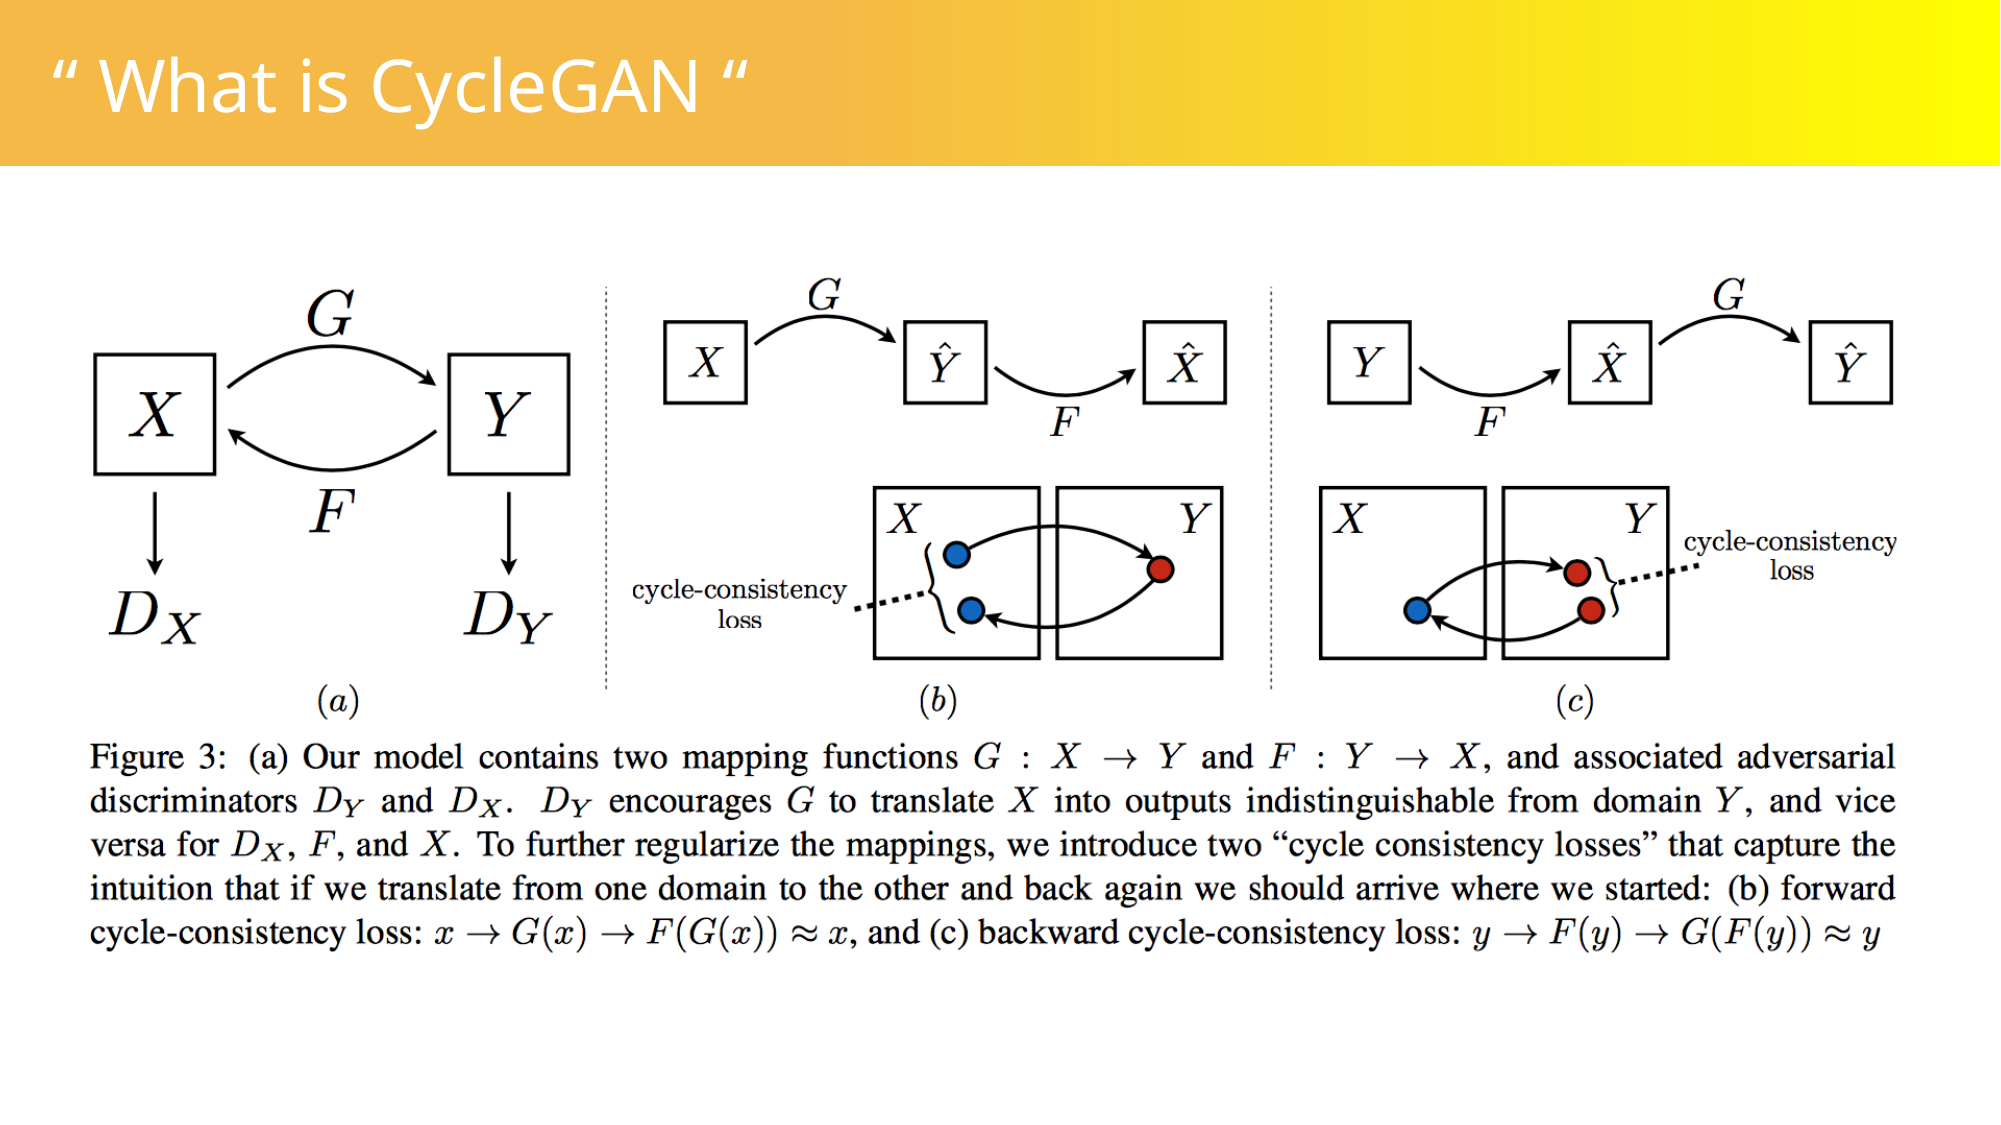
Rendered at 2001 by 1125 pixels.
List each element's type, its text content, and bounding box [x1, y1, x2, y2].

picture [64, 246, 1936, 966]
text_box “ What is CycleGAN “ [0, 0, 2000, 167]
